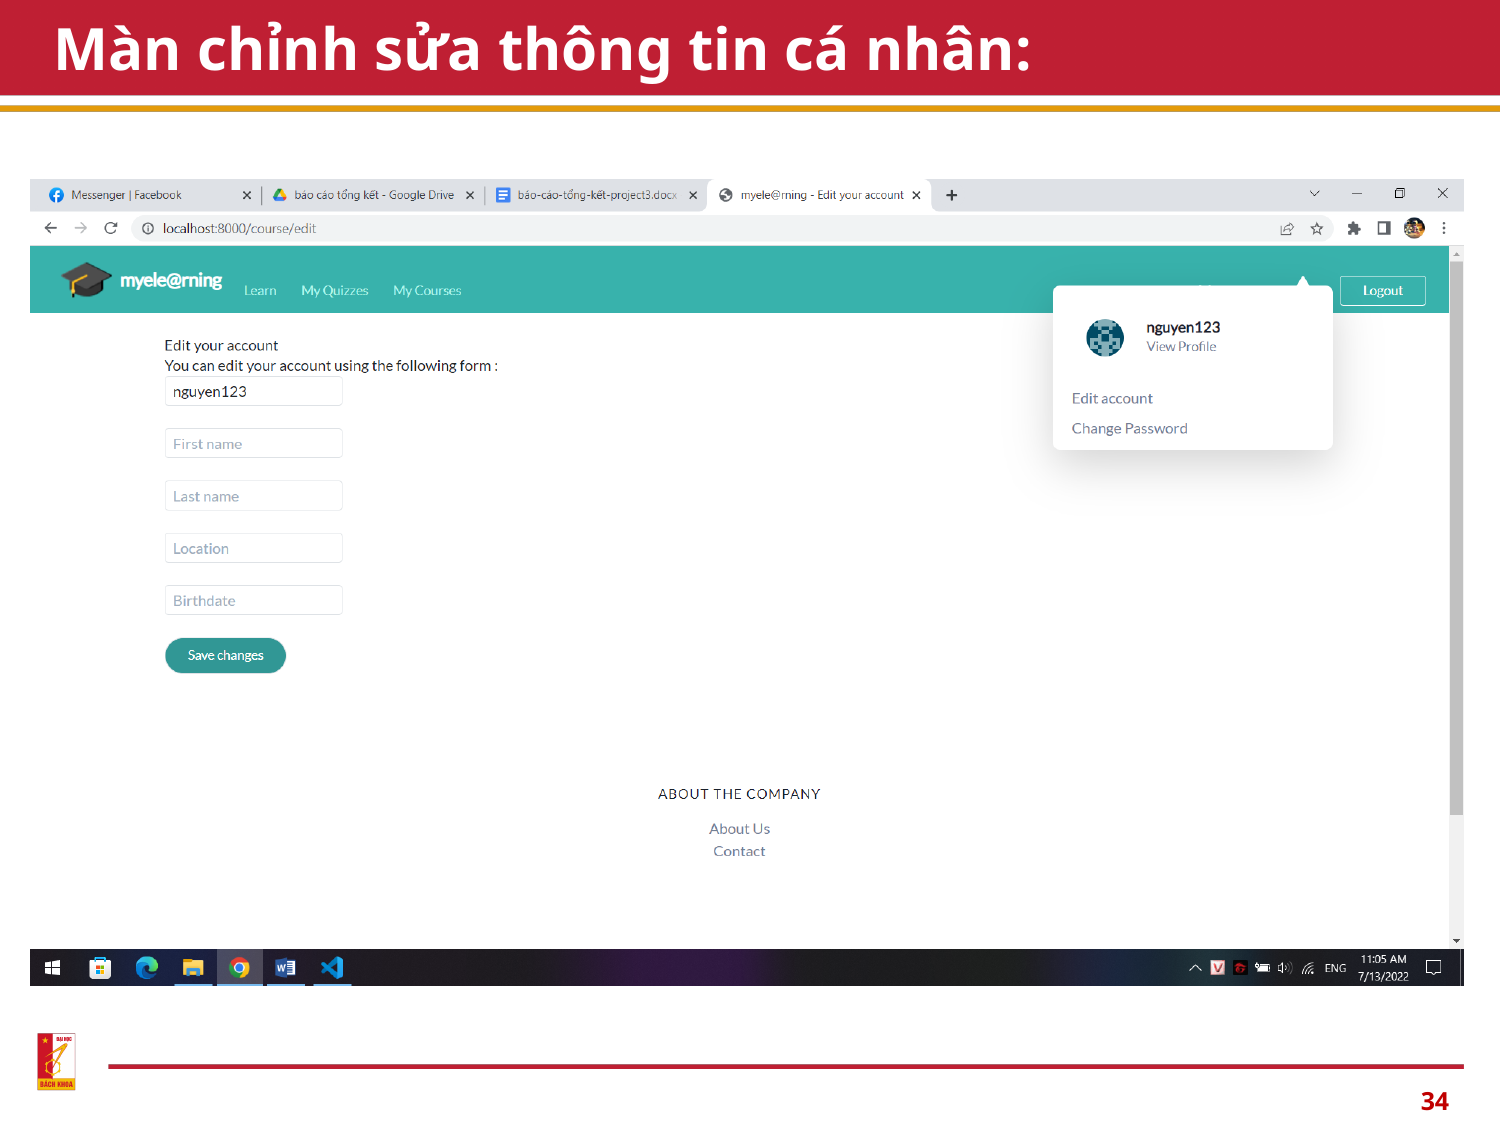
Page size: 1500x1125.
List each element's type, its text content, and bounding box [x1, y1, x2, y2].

title Màn chỉnh sửa thông tin cá nhân: [38, 12, 1462, 87]
picture [0, 0, 1500, 1125]
slide_number 34 [1126, 1078, 1464, 1125]
